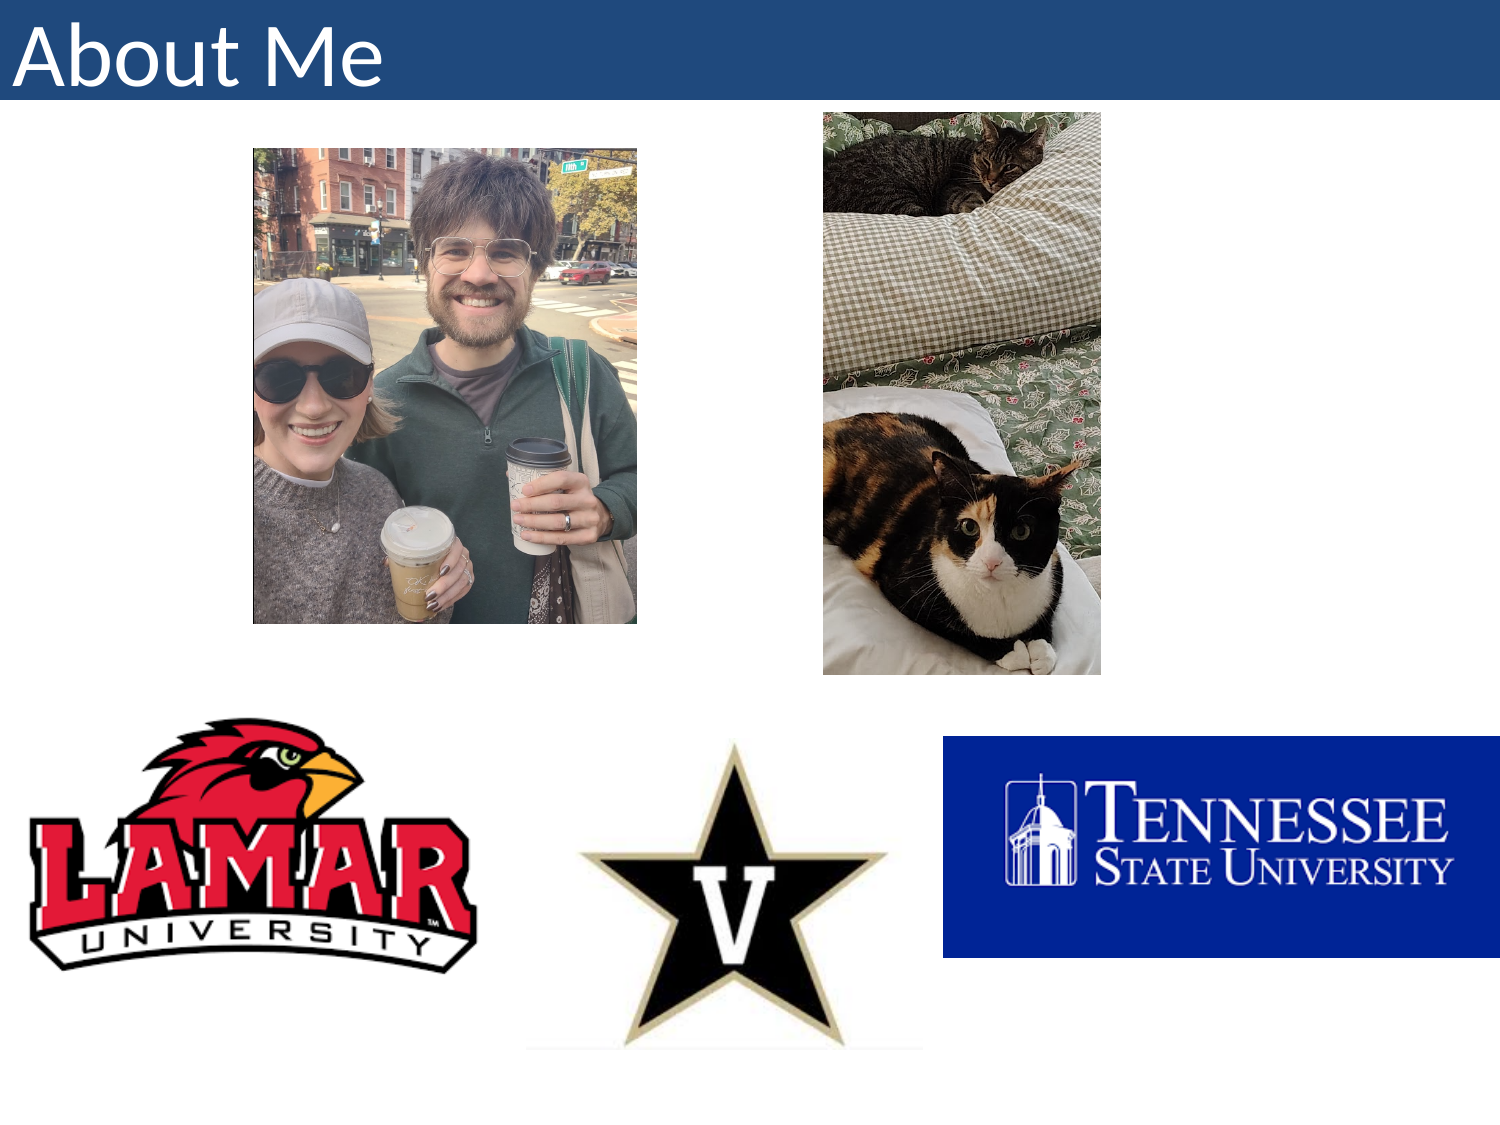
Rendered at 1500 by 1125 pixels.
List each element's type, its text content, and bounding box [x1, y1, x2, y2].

picture [822, 112, 1101, 676]
text_box About Me [0, 0, 1500, 102]
picture [943, 735, 1500, 959]
picture [525, 738, 924, 1050]
picture [24, 712, 483, 982]
picture [253, 148, 638, 625]
